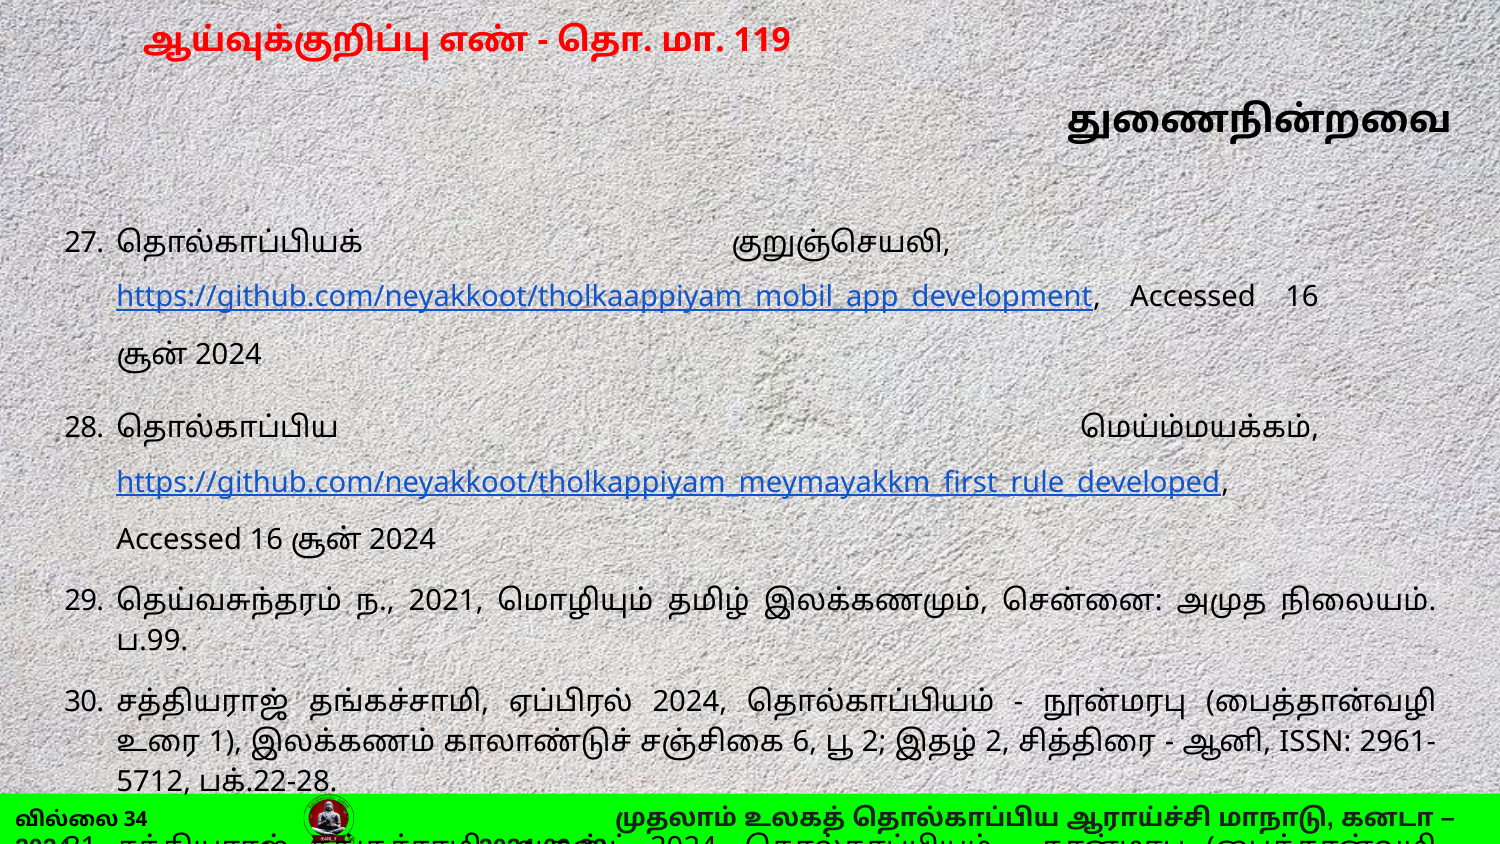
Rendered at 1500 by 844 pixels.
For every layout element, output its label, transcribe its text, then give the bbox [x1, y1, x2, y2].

picture [0, 0, 1500, 793]
title துணைநின்றவை [225, 75, 1467, 160]
text_box தொல்காப்பியக் குறுஞ்செயலி, https://github.com/neyakkoot/tholkaappiyam_mobil_app_development, Accessed 16 சூன் 2024 தொல்காப்பிய மெய்ம்மயக்கம், https://github.com/neyakkoot/tholkappiyam_meymayakkm_first_rule_developed, Accessed 16 சூன் 2024 தெய்வசுந்தரம் ந., 2021, மொழியும் தமிழ் இலக்கணமும், சென்னை: அமுத நிலையம். ப.99. சத்தியராஜ் தங்கச்சாமி, ஏப்பிரல் 2024, தொல்காப்பியம் - நூன்மரபு (பைத்தான்வழி உரை 1), இலக்கணம் காலாண்டுச் சஞ்சிகை 6, பூ 2; இதழ் 2, சித்திரை - ஆனி, ISSN: 2961-5712, பக்.22-28. சத்தியராஜ் தங்கச்சாமி, ஆகஸ்ட் 2024, தொல்காப்பியம் - நூன்மரபு (பைத்தான்வழி உரை 2), இலக்கணம் காலாண்டுச் சஞ்சிகை 7, பூ 2; இதழ் 3, ஆடி - புரட்டாதி, ISSN: 2961-5712, பக்.11-14. [26, 190, 1452, 844]
